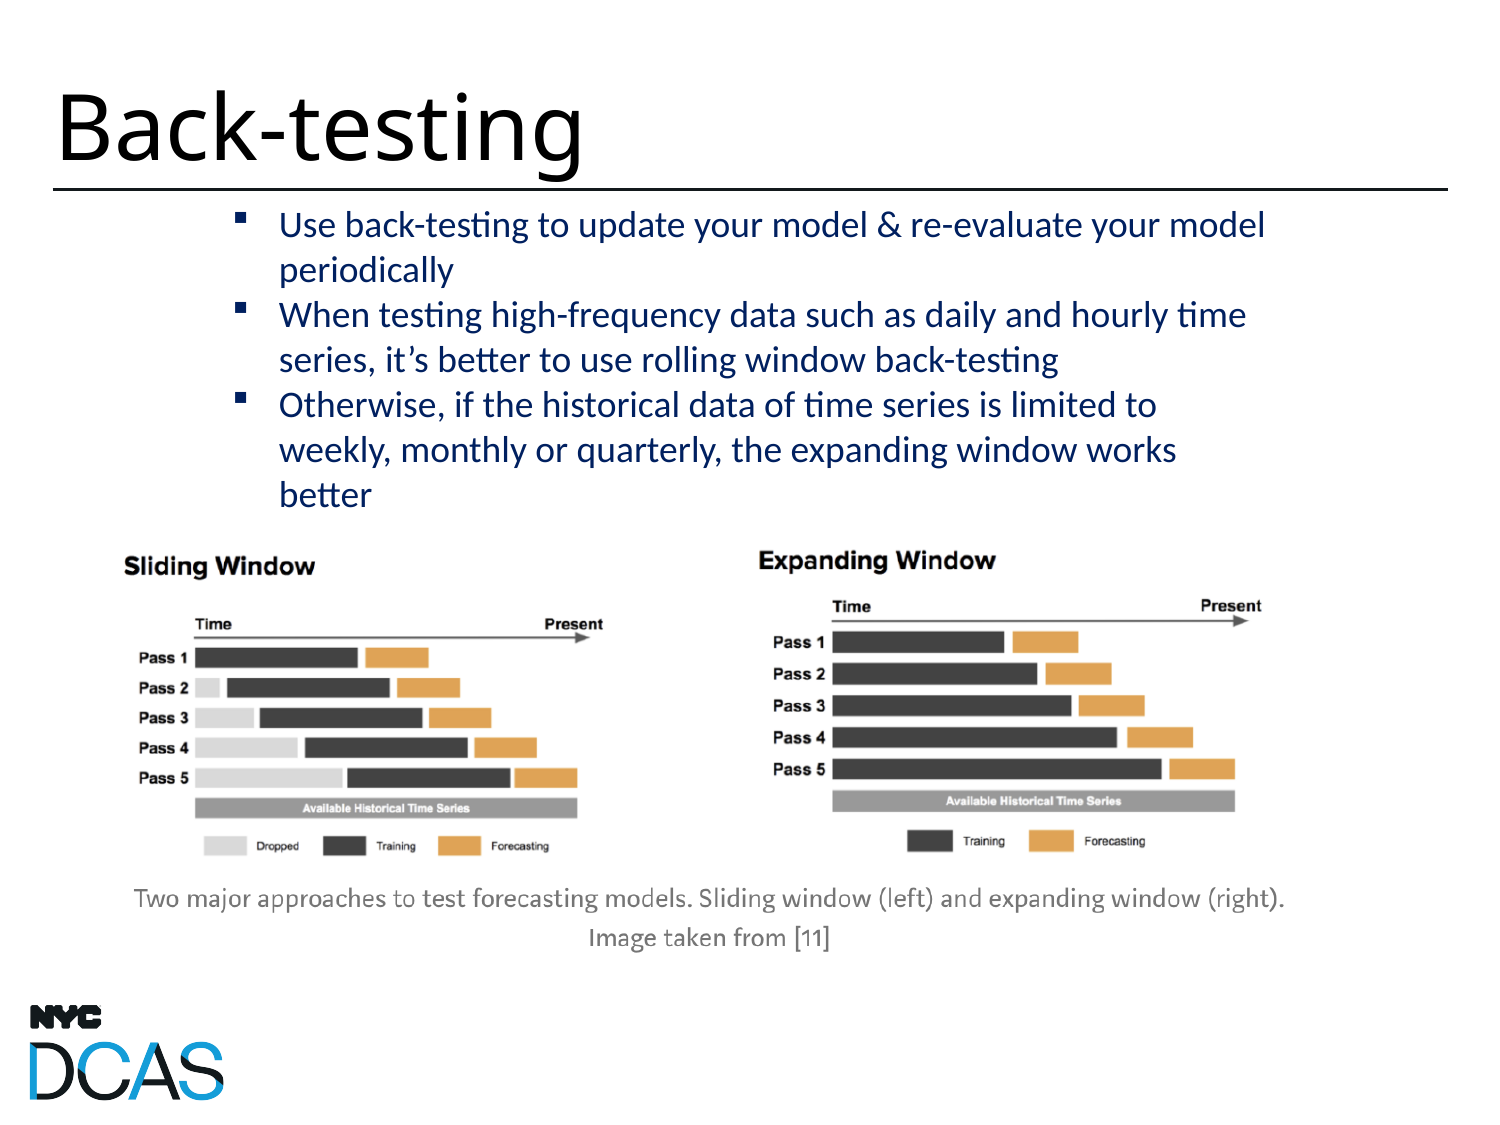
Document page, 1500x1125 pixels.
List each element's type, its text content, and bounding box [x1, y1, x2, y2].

picture [29, 1005, 224, 1110]
text_box Use back-testing to update your model & re-evaluate your model periodically When testing high-frequency data such as daily and hourly time series, it’s better to use rolling window back-testing Otherwise, if the historical data of time series is limited to weekly, monthly or quarterly, the expanding window works better [217, 192, 1283, 478]
title Back-testing [39, 22, 1334, 240]
picture [76, 478, 1424, 996]
